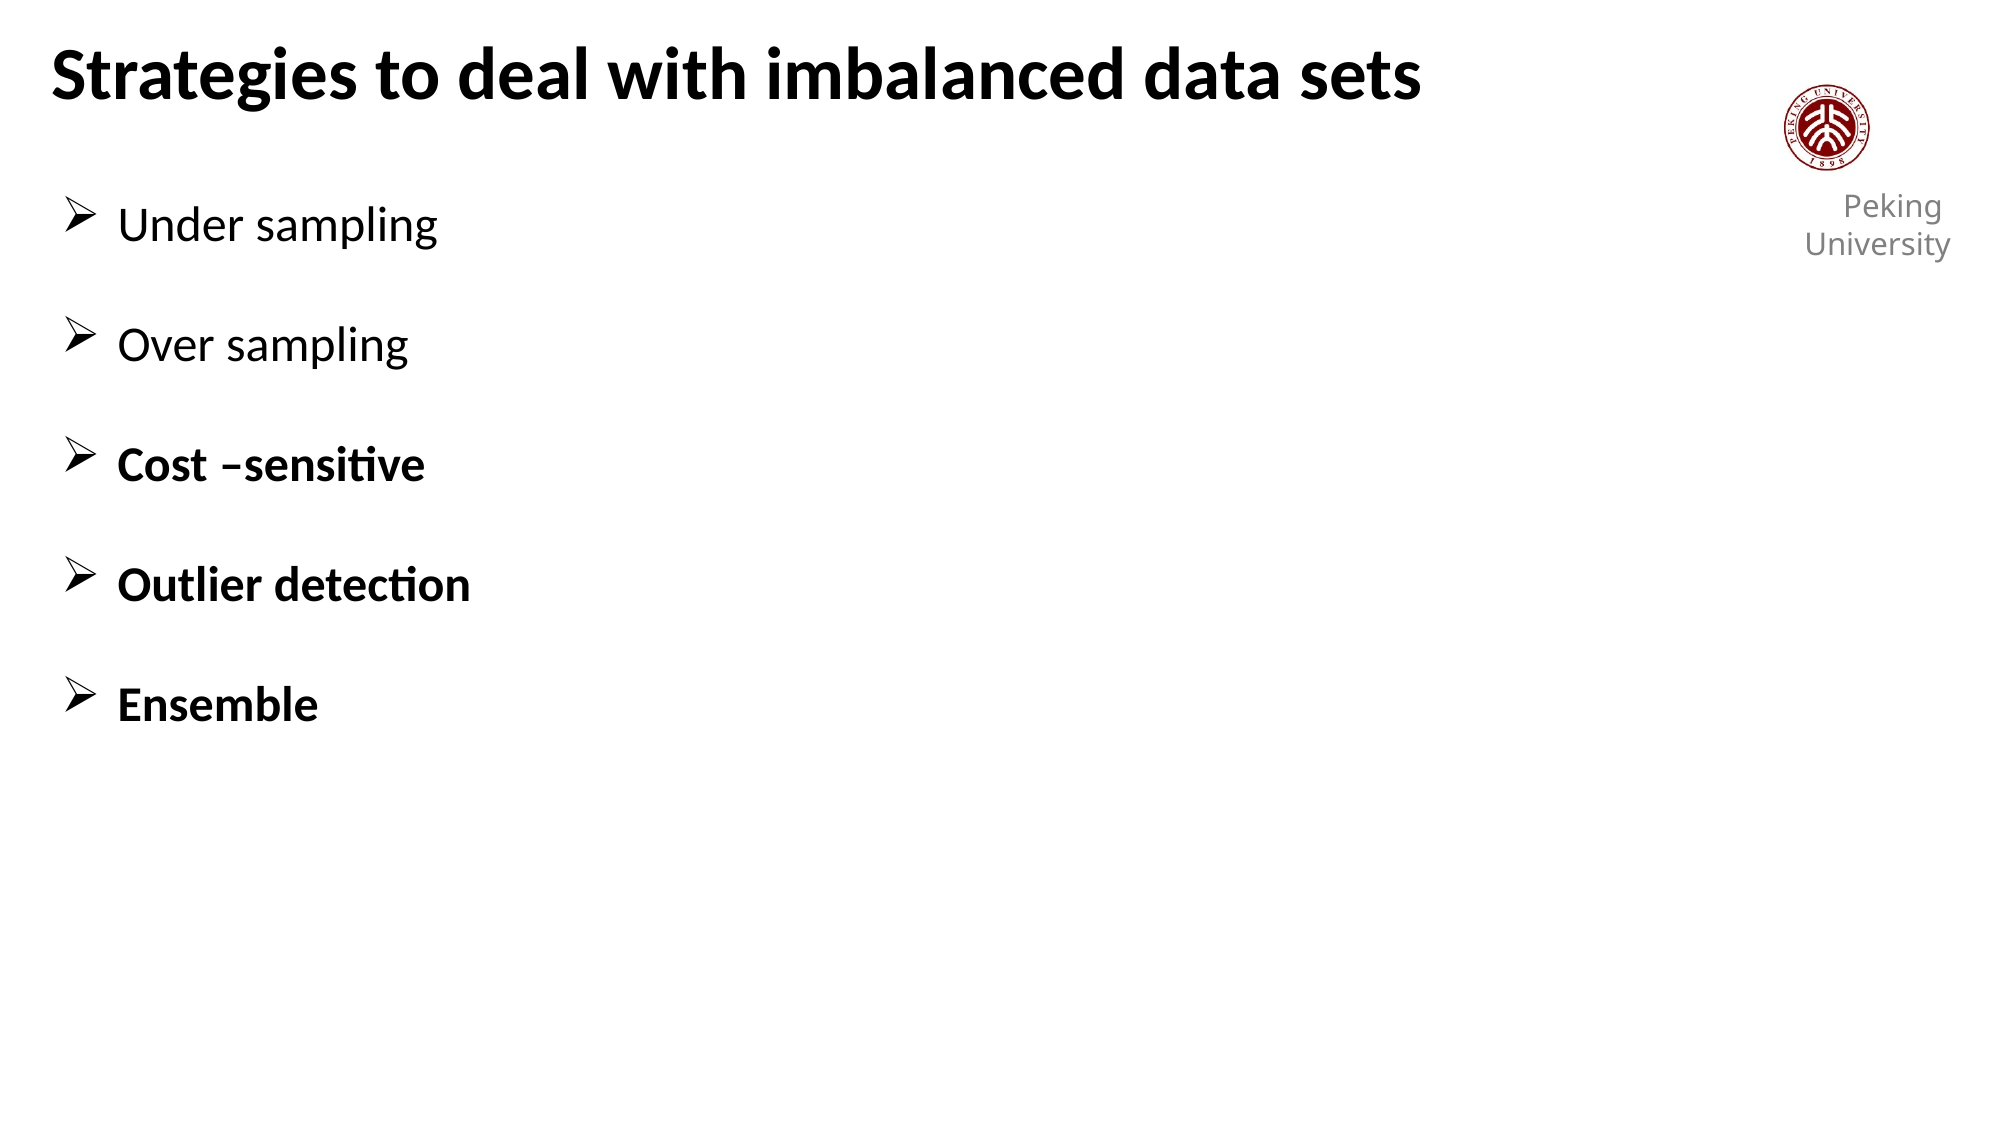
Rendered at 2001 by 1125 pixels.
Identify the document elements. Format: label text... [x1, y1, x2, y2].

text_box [1685, 78, 1967, 236]
text_box Under sampling Over sampling Cost –sensitive Outlier detection Ensemble [46, 123, 1213, 739]
text_box Strategies to deal with imbalanced data sets [36, 17, 1440, 123]
